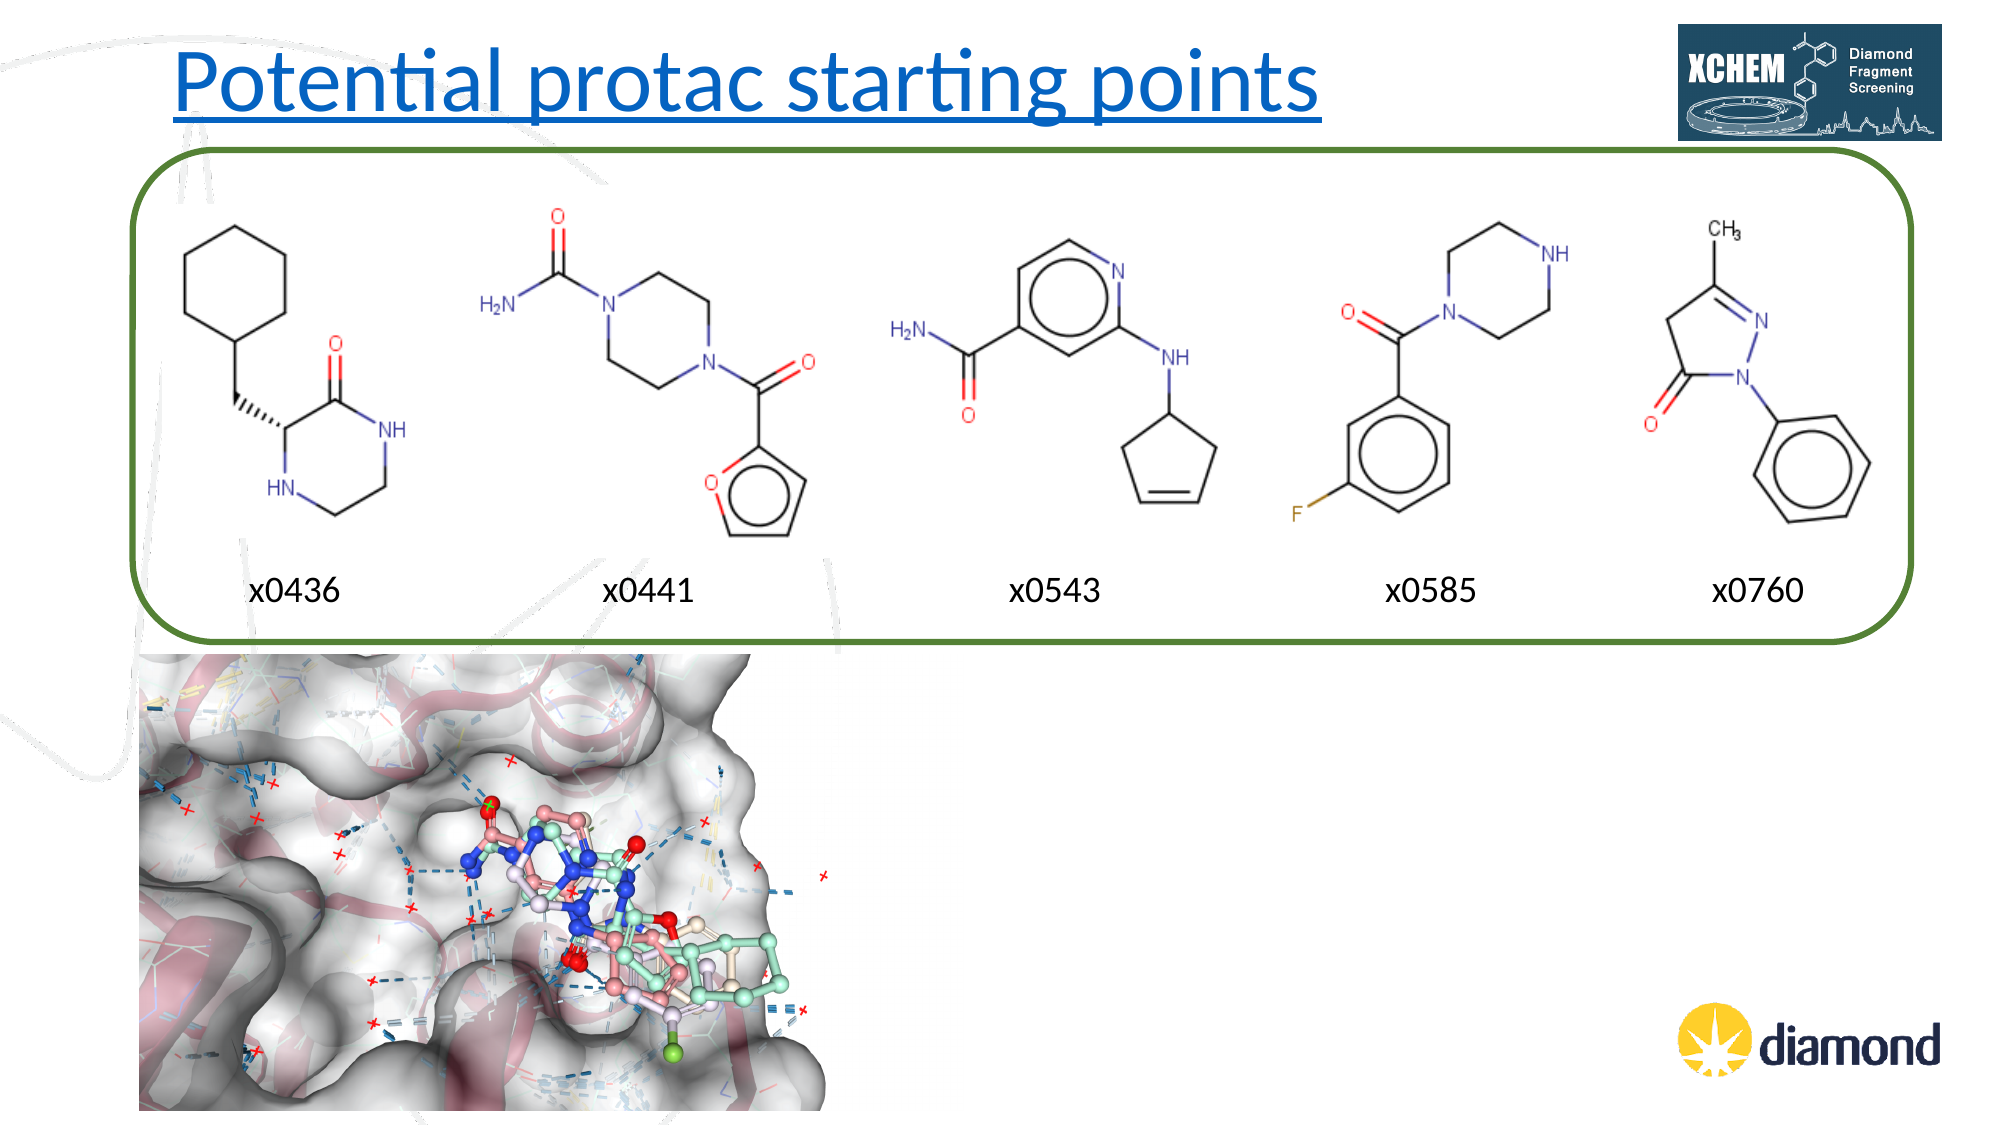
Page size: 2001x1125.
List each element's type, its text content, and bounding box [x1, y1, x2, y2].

text_box [132, 149, 1912, 643]
text_box Potential protac starting points [157, 24, 1883, 138]
text_box x0543 [963, 557, 1146, 618]
text_box x0585 [1340, 557, 1523, 618]
picture [0, 0, 2000, 1125]
text_box x0436 [203, 557, 386, 618]
text_box x0441 [557, 565, 740, 618]
text_box x0760 [1666, 557, 1849, 618]
